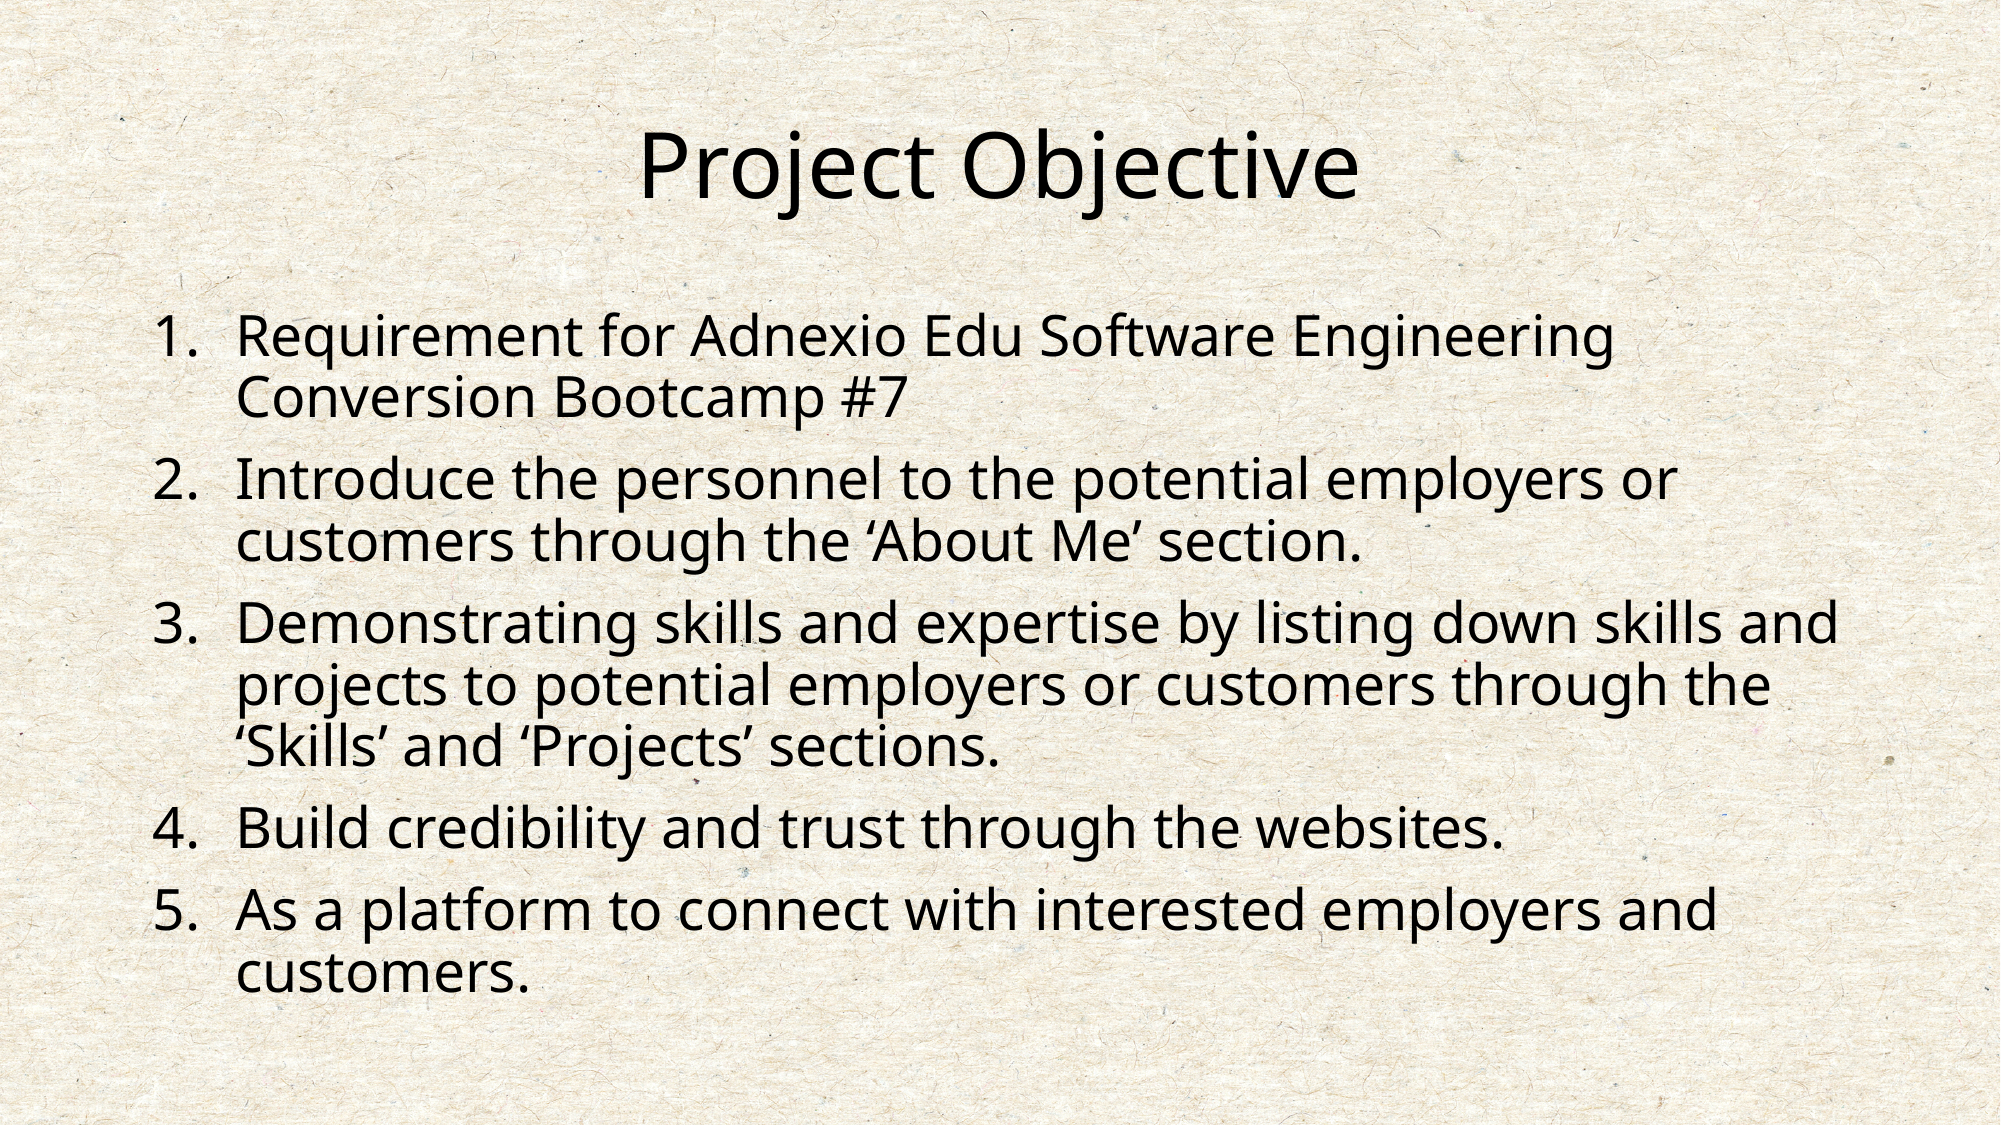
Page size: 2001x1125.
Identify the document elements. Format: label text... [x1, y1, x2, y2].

picture [0, 0, 2001, 1125]
title Project Objective [137, 59, 1863, 278]
list Requirement for Adnexio Edu Software Engineering Conversion Bootcamp #7 Introduce the personnel to the potential employers or customers through the ‘About Me’ section. Demonstrating skills and expertise by listing down skills and projects to potential employers or customers through the ‘Skills’ and ‘Projects’ sections. Build credibility and trust through the websites. As a platform to connect with interested employers and customers. [137, 299, 1863, 1014]
